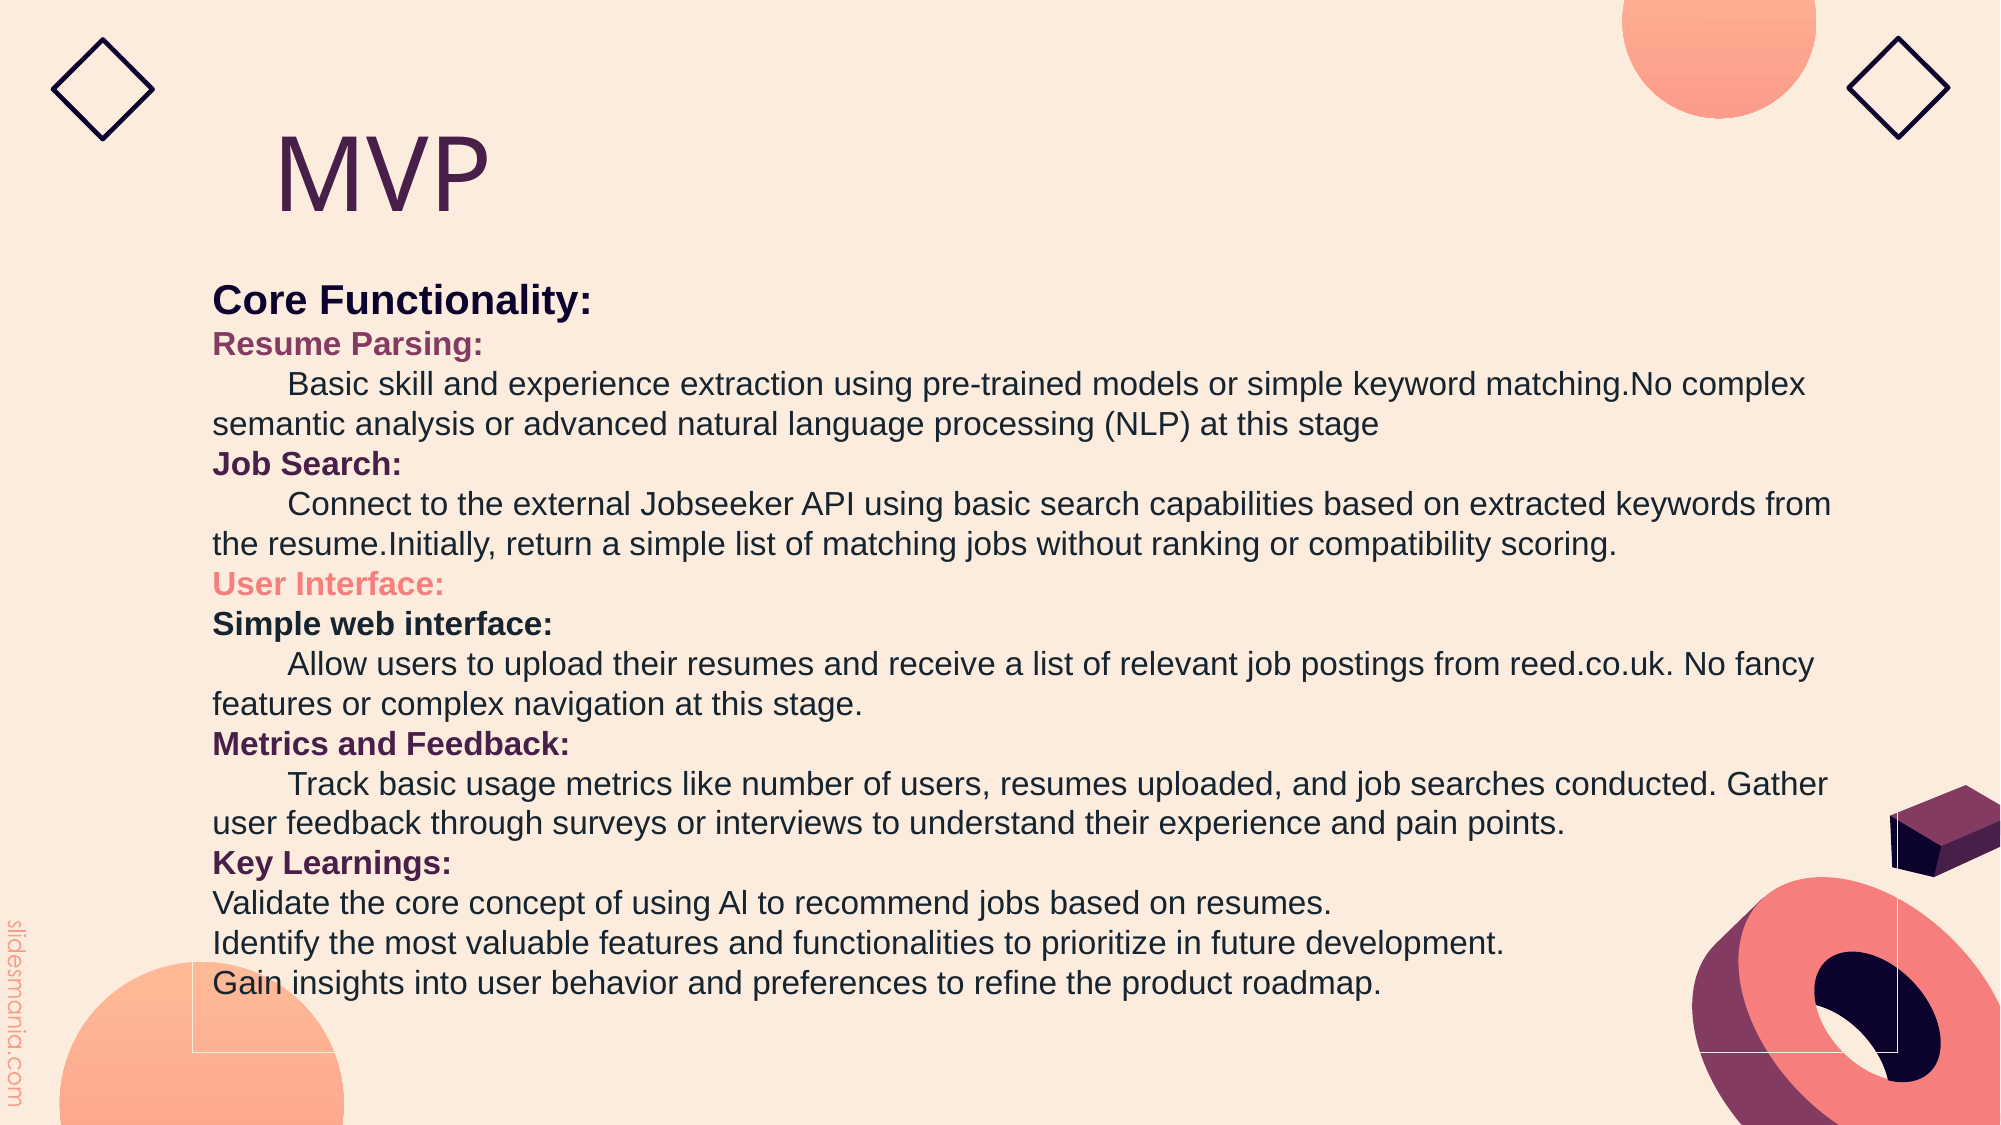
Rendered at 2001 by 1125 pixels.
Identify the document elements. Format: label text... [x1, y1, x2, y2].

title MVP [225, 87, 1775, 233]
list Core Functionality: Resume Parsing: Basic skill and experience extraction using pre-trained models or simple keyword matching.No complex semantic analysis or advanced natural language processing (NLP) at this stage Job Search: Connect to the external Jobseeker API using basic search capabilities based on extracted keywords from the resume.Initially, return a simple list of matching jobs without ranking or compatibility scoring. User Interface: Simple web interface: Allow users to upload their resumes and receive a list of relevant job postings from reed.co.uk. No fancy features or complex navigation at this stage. Metrics and Feedback: Track basic usage metrics like number of users, resumes uploaded, and job searches conducted. Gather user feedback through surveys or interviews to understand their experience and pain points. Key Learnings: Validate the core concept of using Al to recommend jobs based on resumes. Identify the most valuable features and functionalities to prioritize in future development. Gain insights into user behavior and preferences to refine the product roadmap. [192, 252, 1898, 1053]
